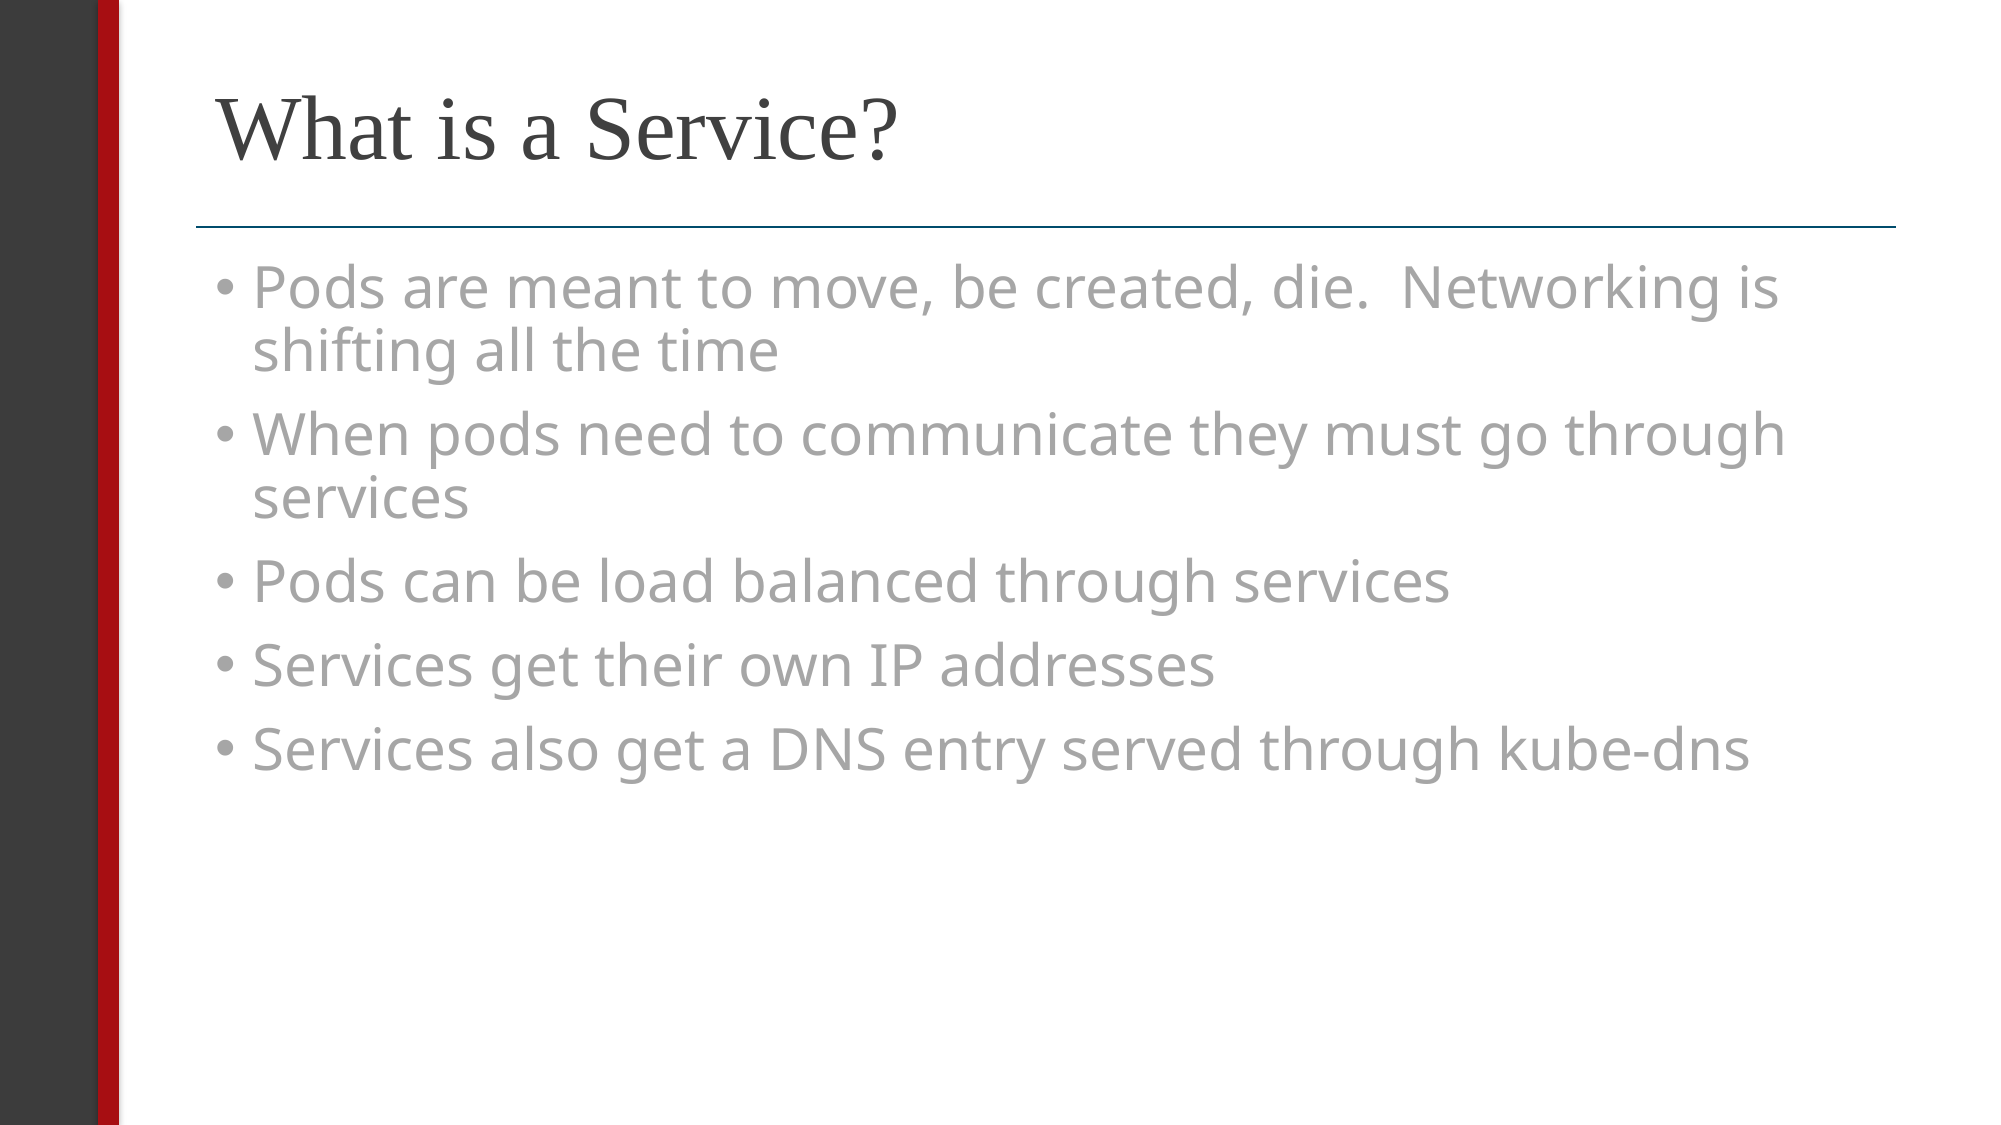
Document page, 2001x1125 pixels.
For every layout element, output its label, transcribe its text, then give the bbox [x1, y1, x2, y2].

list Pods are meant to move, be created, die. Networking is shifting all the time When pods need to communicate they must go through services Pods can be load balanced through services Services get their own IP addresses Services also get a DNS entry served through kube-dns [199, 251, 1900, 965]
title What is a Service? [199, 60, 1900, 200]
